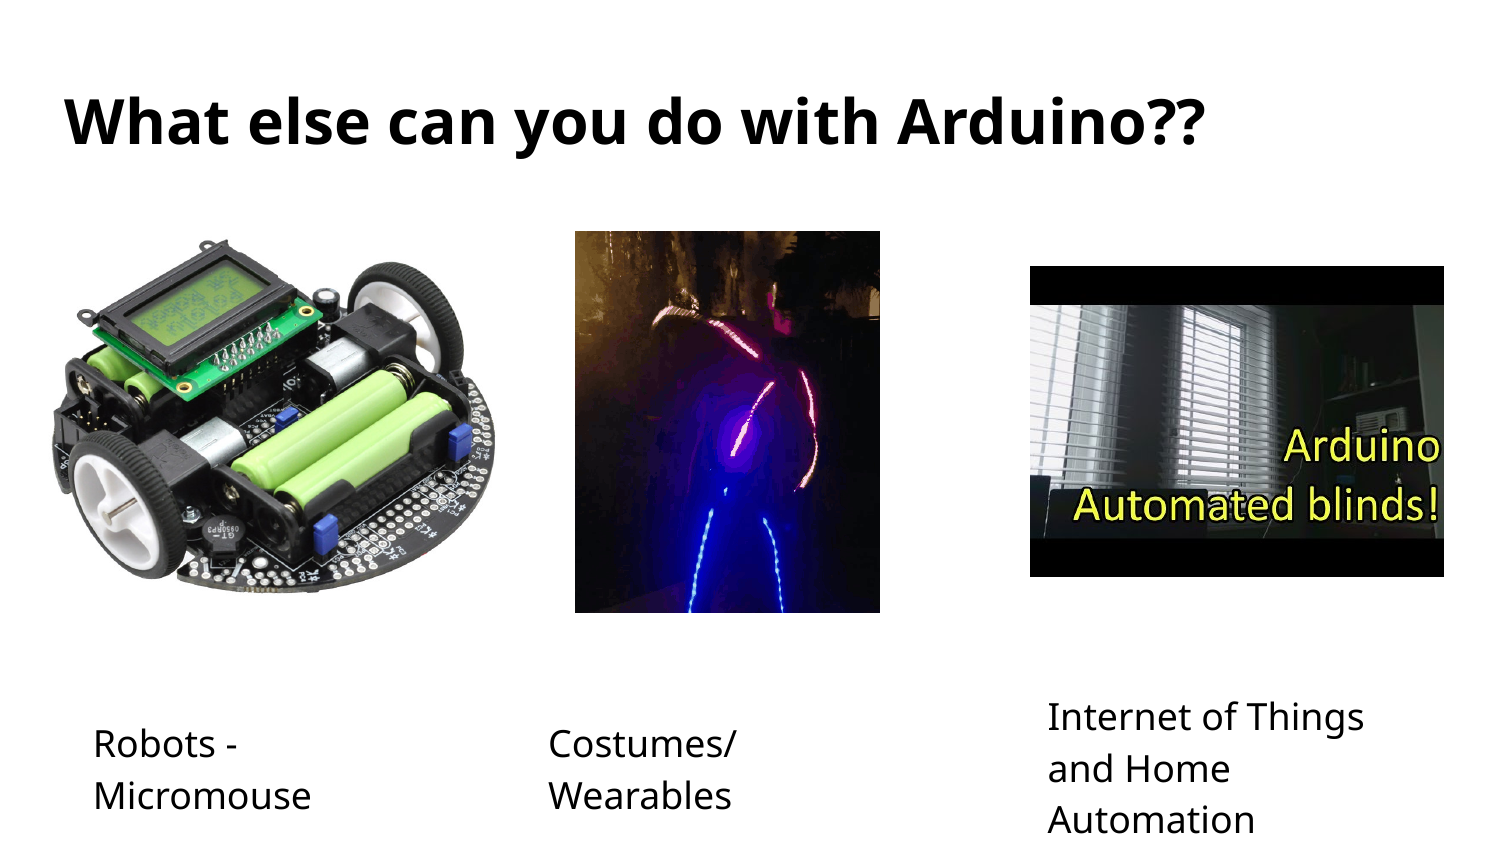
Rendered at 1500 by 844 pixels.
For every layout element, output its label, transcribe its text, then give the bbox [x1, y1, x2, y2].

picture [1030, 266, 1444, 577]
title What else can you do with Arduino?? [49, 67, 1448, 173]
text_box Internet of Things and Home Automation [1032, 671, 1441, 727]
picture [39, 231, 506, 606]
text_box Costumes/Wearables [533, 698, 922, 754]
text_box Robots - Micromouse [77, 698, 467, 754]
picture [575, 231, 881, 613]
